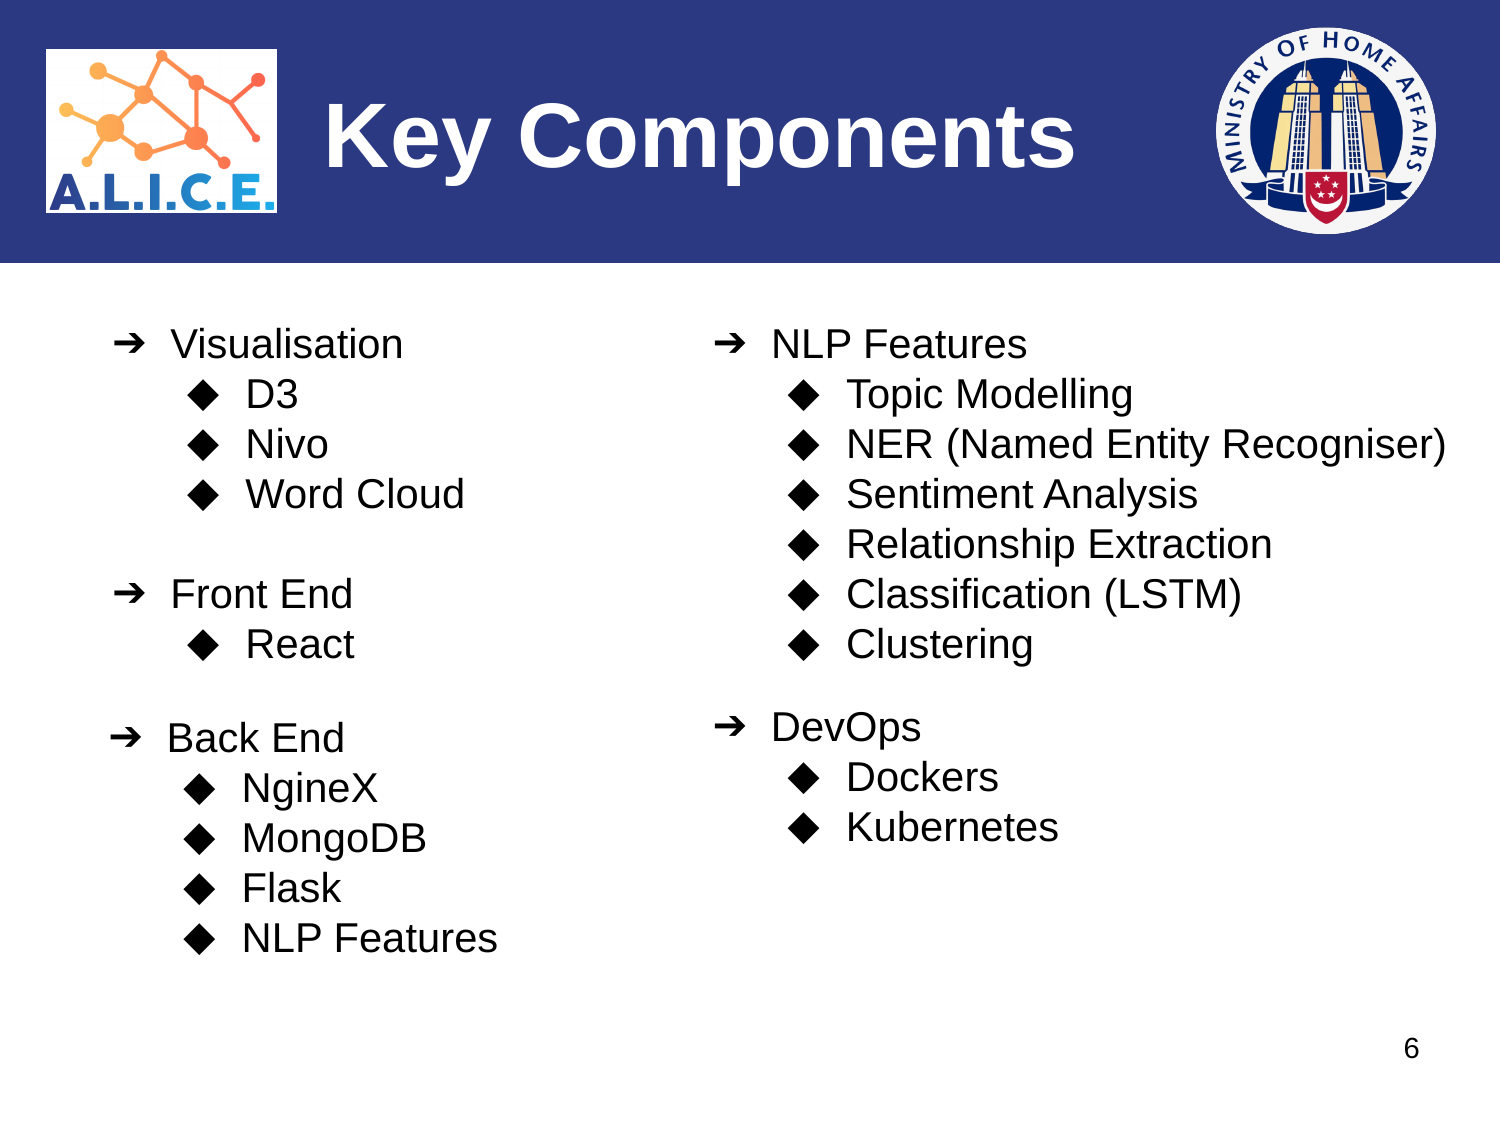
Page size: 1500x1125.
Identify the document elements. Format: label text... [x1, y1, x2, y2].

title Key Components [309, 37, 1191, 225]
text_box DevOps Dockers Kubernetes [680, 635, 1500, 738]
text_box NLP Features Topic Modelling NER (Named Entity Recogniser) Sentiment Analysis Relationship Extraction Classification (LSTM) Clustering [680, 301, 1488, 396]
text_box Back End NgineX MongoDB Flask NLP Features [76, 696, 954, 799]
list Visualisation D3 Nivo Word Cloud Front End React [80, 301, 536, 686]
picture [0, 0, 1500, 263]
slide_number ‹#› [1084, 1016, 1435, 1077]
